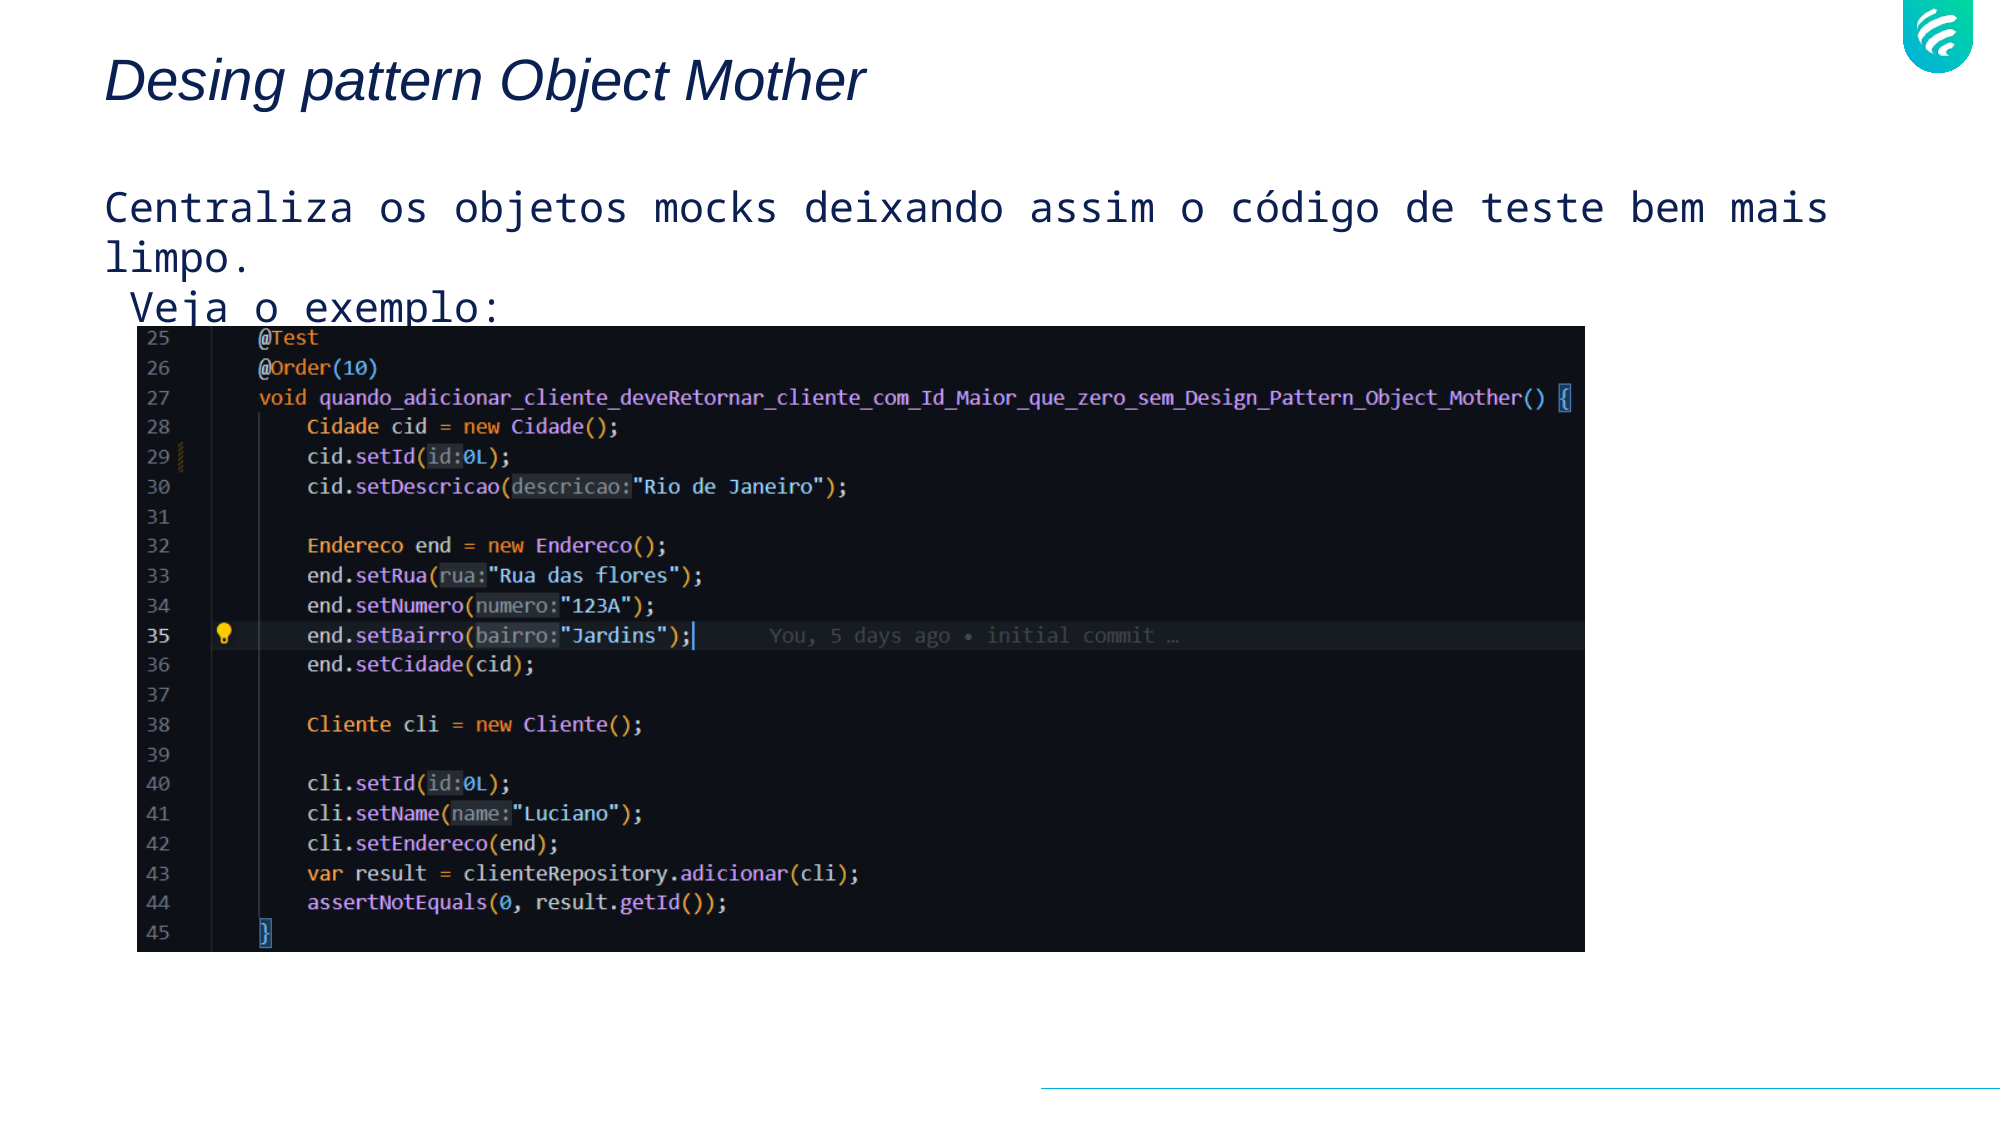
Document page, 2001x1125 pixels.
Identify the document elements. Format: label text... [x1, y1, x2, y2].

title Desing pattern Object Mother [89, 43, 1893, 159]
picture [1917, 8, 1959, 56]
subtitle Centraliza os objetos mocks deixando assim o código de teste bem mais limpo. Veja o exemplo: [89, 173, 1893, 1050]
picture [136, 326, 1585, 952]
